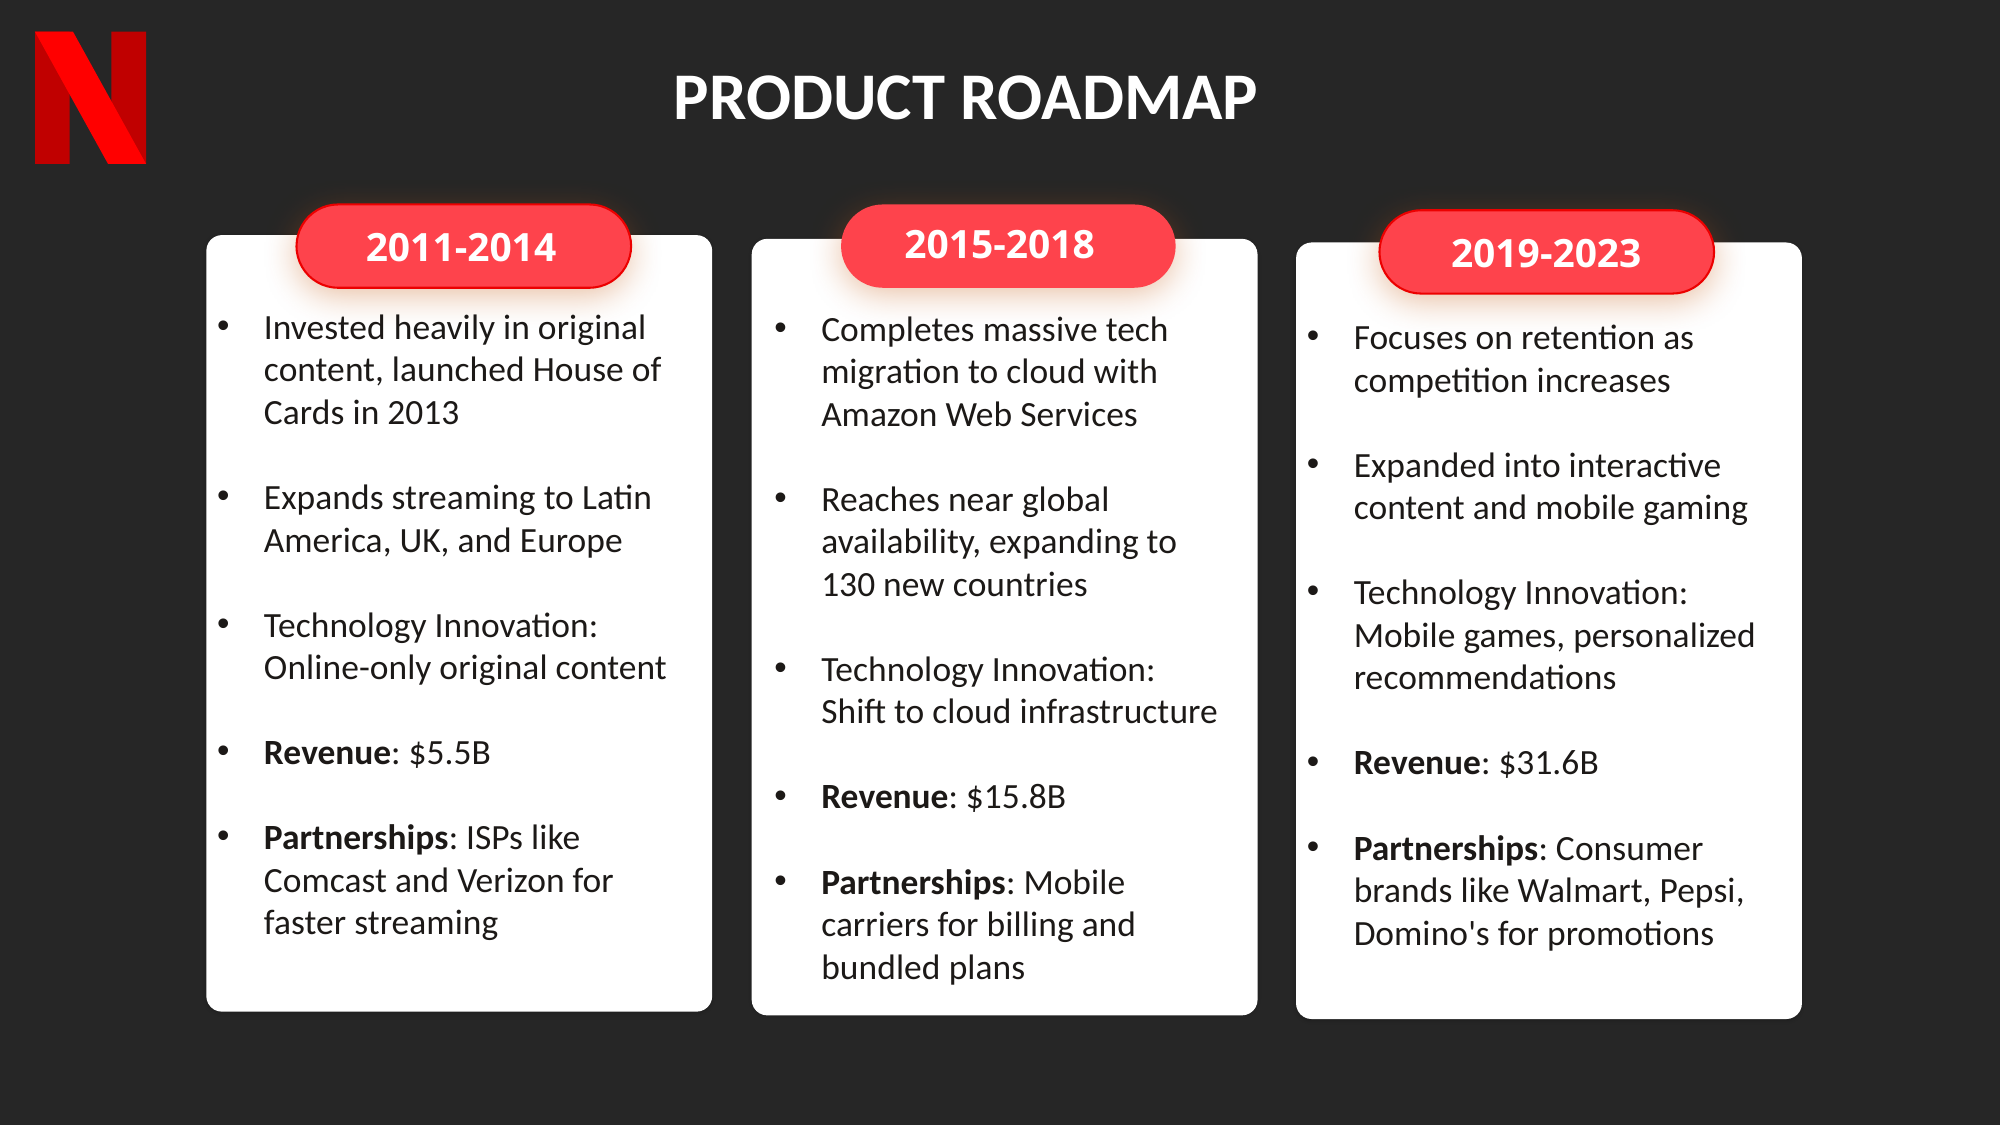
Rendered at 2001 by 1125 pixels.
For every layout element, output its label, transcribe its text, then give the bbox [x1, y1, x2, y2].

text_box 2015-2018 [871, 219, 1128, 267]
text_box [34, 31, 147, 164]
text_box [1294, 241, 1803, 1021]
text_box PRODUCT ROADMAP [147, 45, 1833, 163]
text_box Invested heavily in original content, launched House of Cards in 2013 Expands streaming to Latin America, UK, and Europe Technology Innovation: Online-only original content Revenue: $5.5B Partnerships: ISPs like Comcast and Verizon for faster streaming [217, 304, 701, 985]
text_box [1166, 237, 1259, 1017]
text_box [750, 237, 850, 1017]
text_box 2011-2014 [363, 222, 559, 270]
text_box Completes massive tech migration to cloud with Amazon Web Services Reaches near global availability, expanding to 130 new countries Technology Innovation: Shift to cloud infrastructure Revenue: $15.8B Partnerships: Mobile carriers for billing and bundled plans [774, 305, 1239, 1029]
text_box 2019-2023 [1418, 228, 1675, 276]
text_box [295, 203, 633, 289]
text_box Focuses on retention as competition increases Expanded into interactive content and mobile gaming Technology Innovation: Mobile games, personalized recommendations Revenue: $31.6B Partnerships: Consumer brands like Walmart, Pepsi, Domino's for promotions [1306, 314, 1788, 995]
text_box [205, 234, 714, 1013]
text_box [840, 203, 1177, 289]
text_box [1378, 209, 1716, 295]
